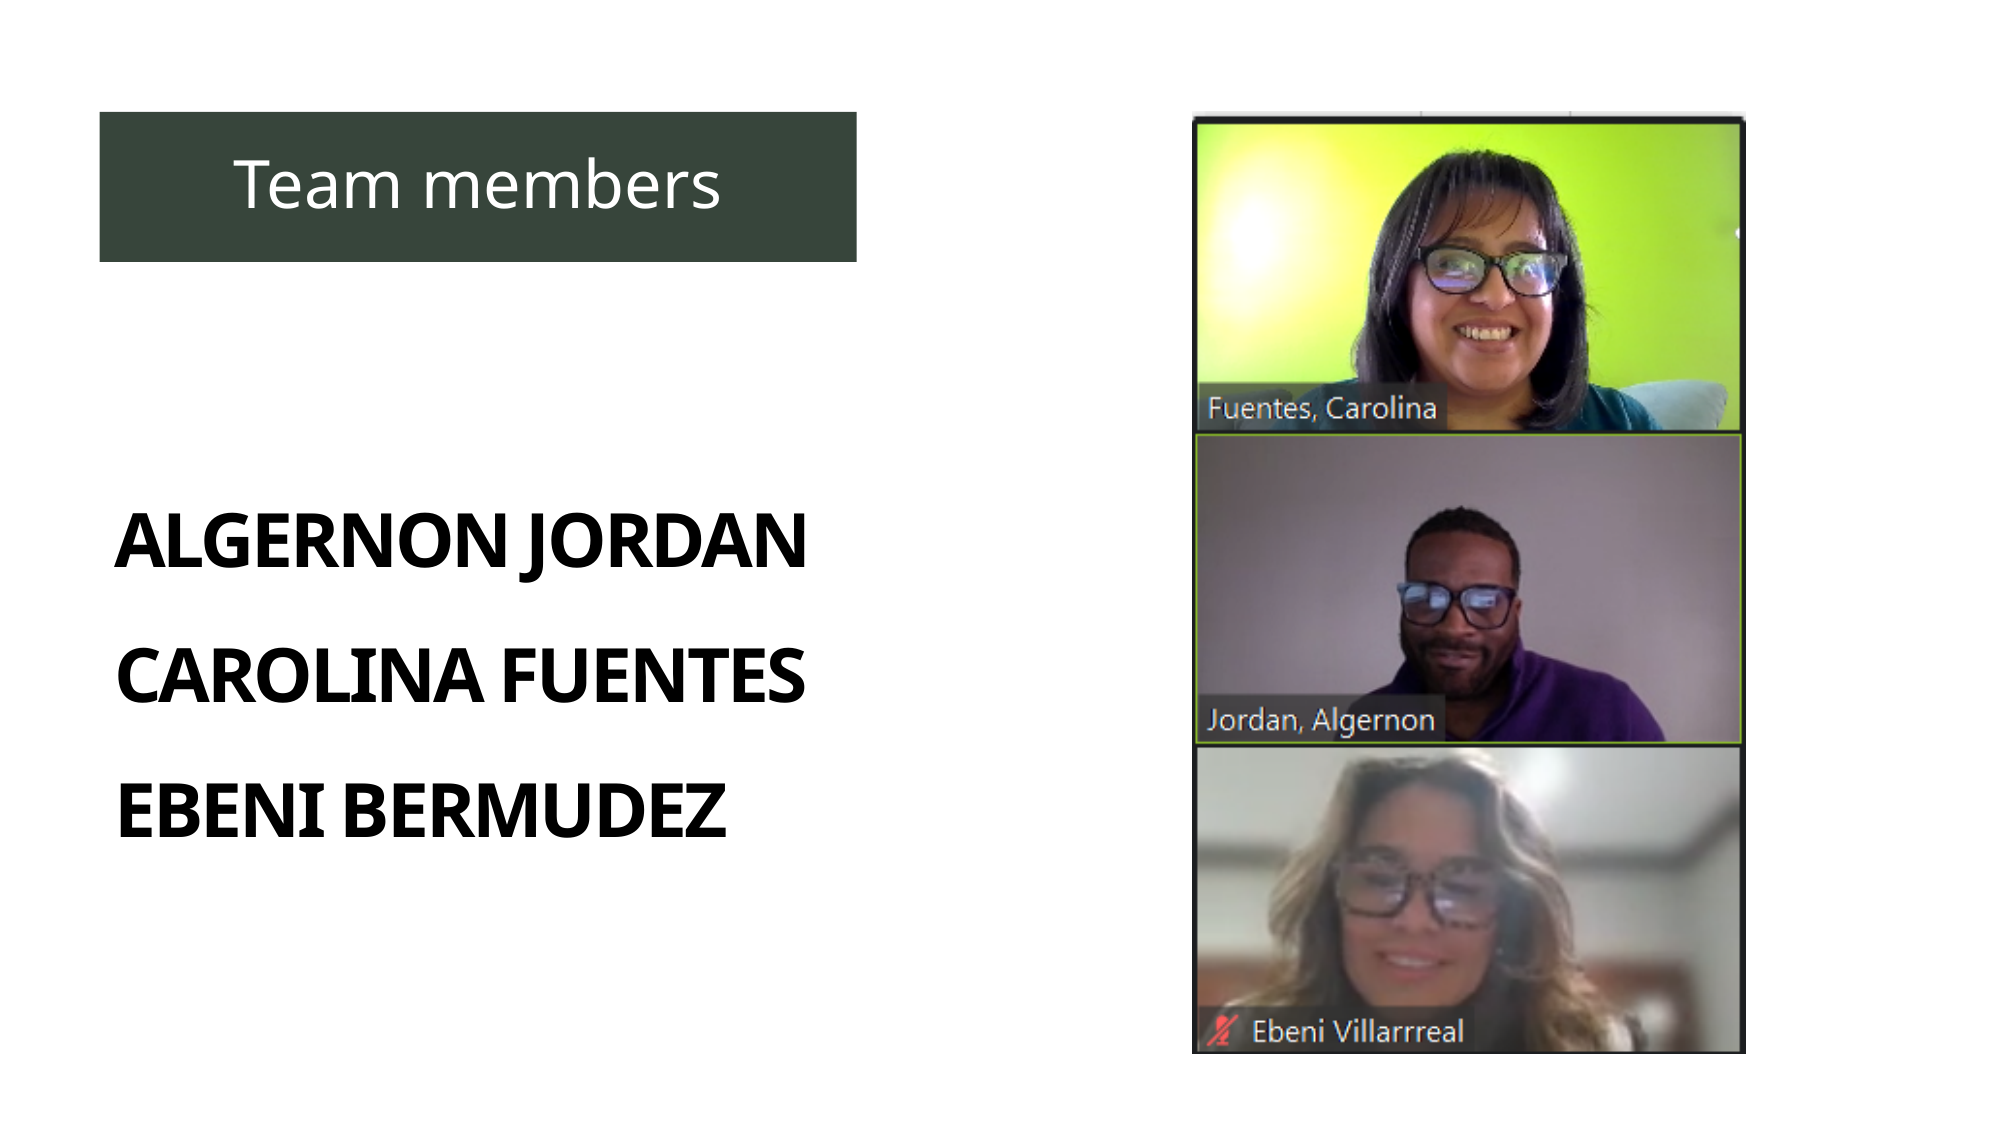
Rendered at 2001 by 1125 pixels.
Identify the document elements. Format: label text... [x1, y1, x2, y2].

title Team members [99, 111, 857, 262]
picture [1192, 111, 1746, 1054]
text_box Algernon Jordan Carolina Fuentes Ebeni Bermudez [99, 440, 1055, 860]
